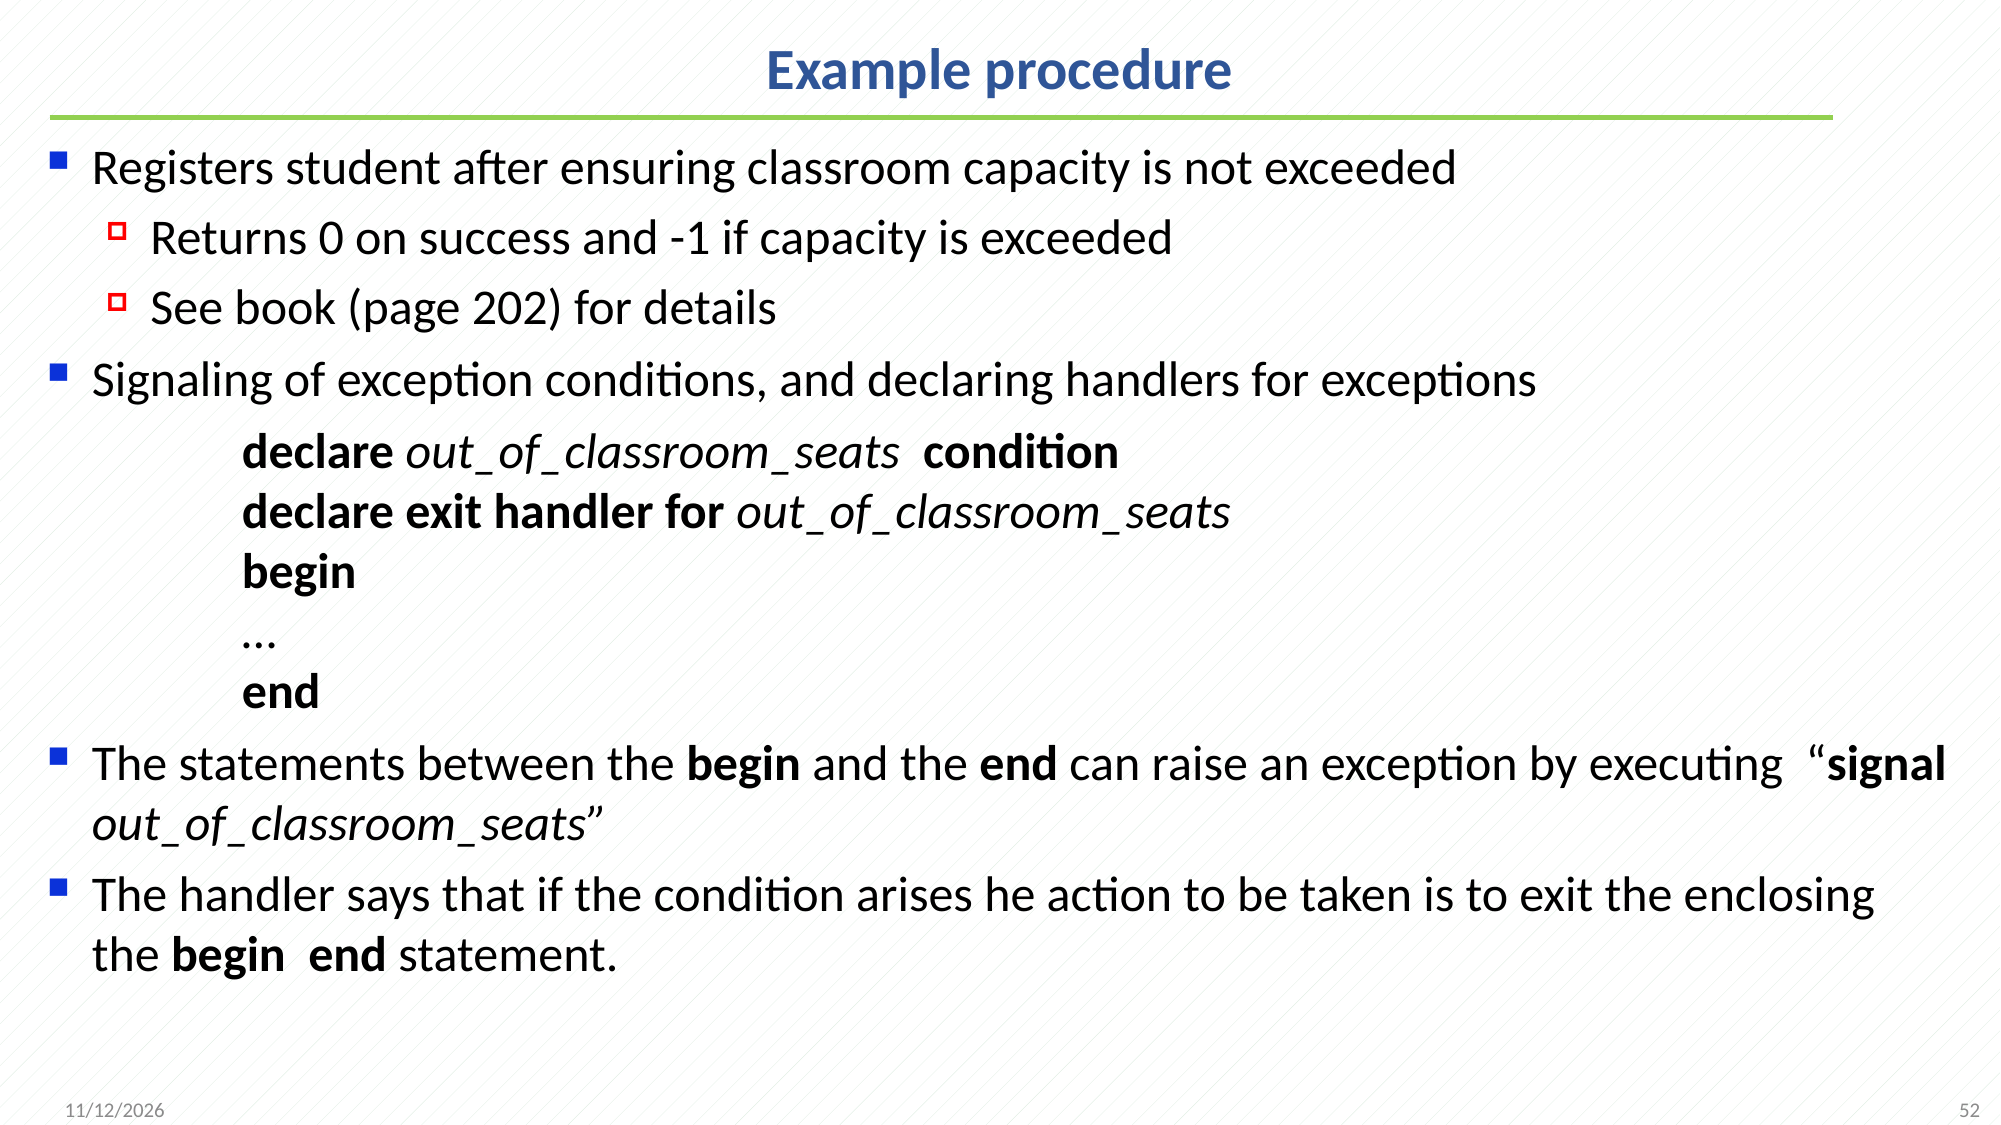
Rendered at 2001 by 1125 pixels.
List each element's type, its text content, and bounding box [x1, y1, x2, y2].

list Registers student after ensuring classroom capacity is not exceeded Returns 0 on success and -1 if capacity is exceeded See book (page 202) for details Signaling of exception conditions, and declaring handlers for exceptions declare out_of_classroom_seats condition declare exit handler for out_of_classroom_seats begin … end The statements between the begin and the end can raise an exception by executing “signal out_of_classroom_seats” The handler says that if the condition arises he action to be taken is to exit the enclosing the begin end statement. [32, 126, 1974, 1081]
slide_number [49, 1079, 500, 1125]
slide_number 52 [1545, 1079, 1996, 1125]
title Example procedure [50, 13, 1949, 126]
